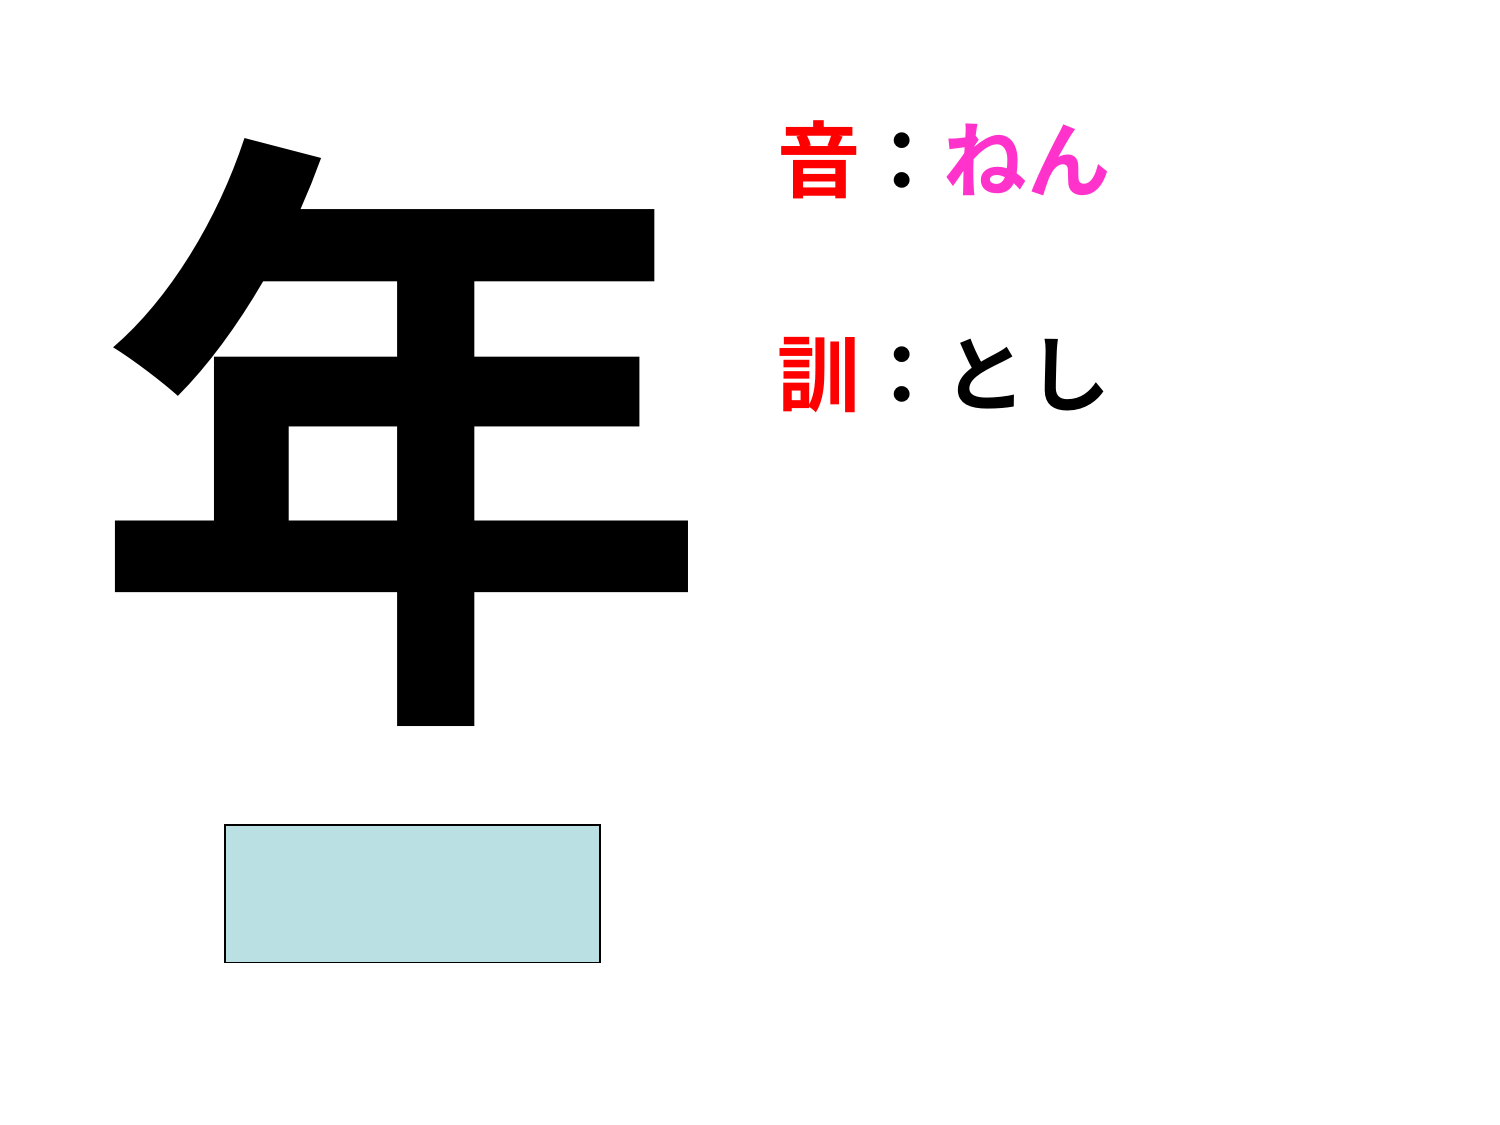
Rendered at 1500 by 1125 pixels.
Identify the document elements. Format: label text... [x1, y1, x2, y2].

list 音：ねん 訓：とし [762, 112, 1425, 1005]
list 年 NIÊN [75, 125, 738, 1005]
text_box [224, 824, 600, 963]
